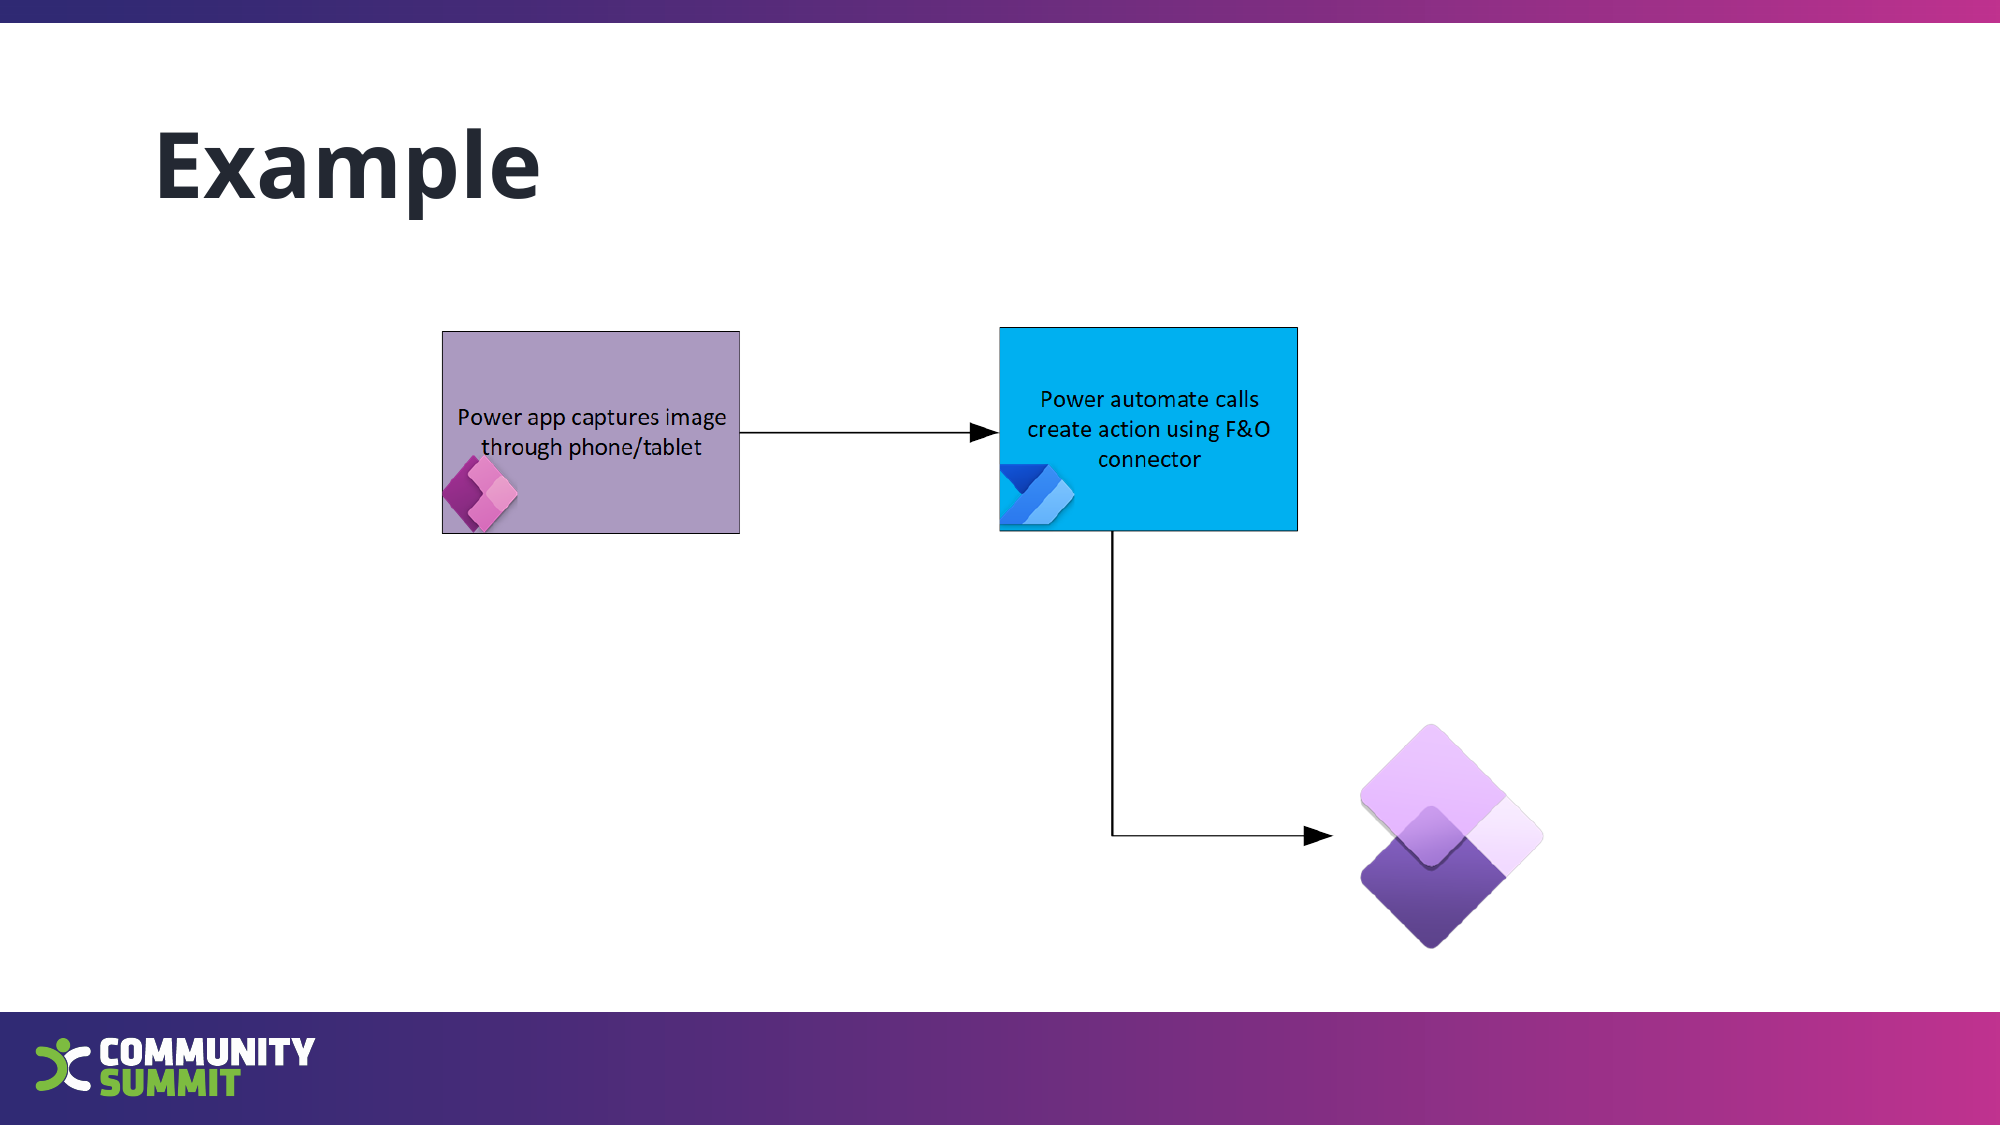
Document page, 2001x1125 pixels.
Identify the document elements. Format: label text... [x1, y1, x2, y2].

picture [0, 0, 2000, 23]
picture [0, 1012, 2000, 1125]
title Example [137, 59, 1863, 278]
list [436, 300, 1564, 954]
